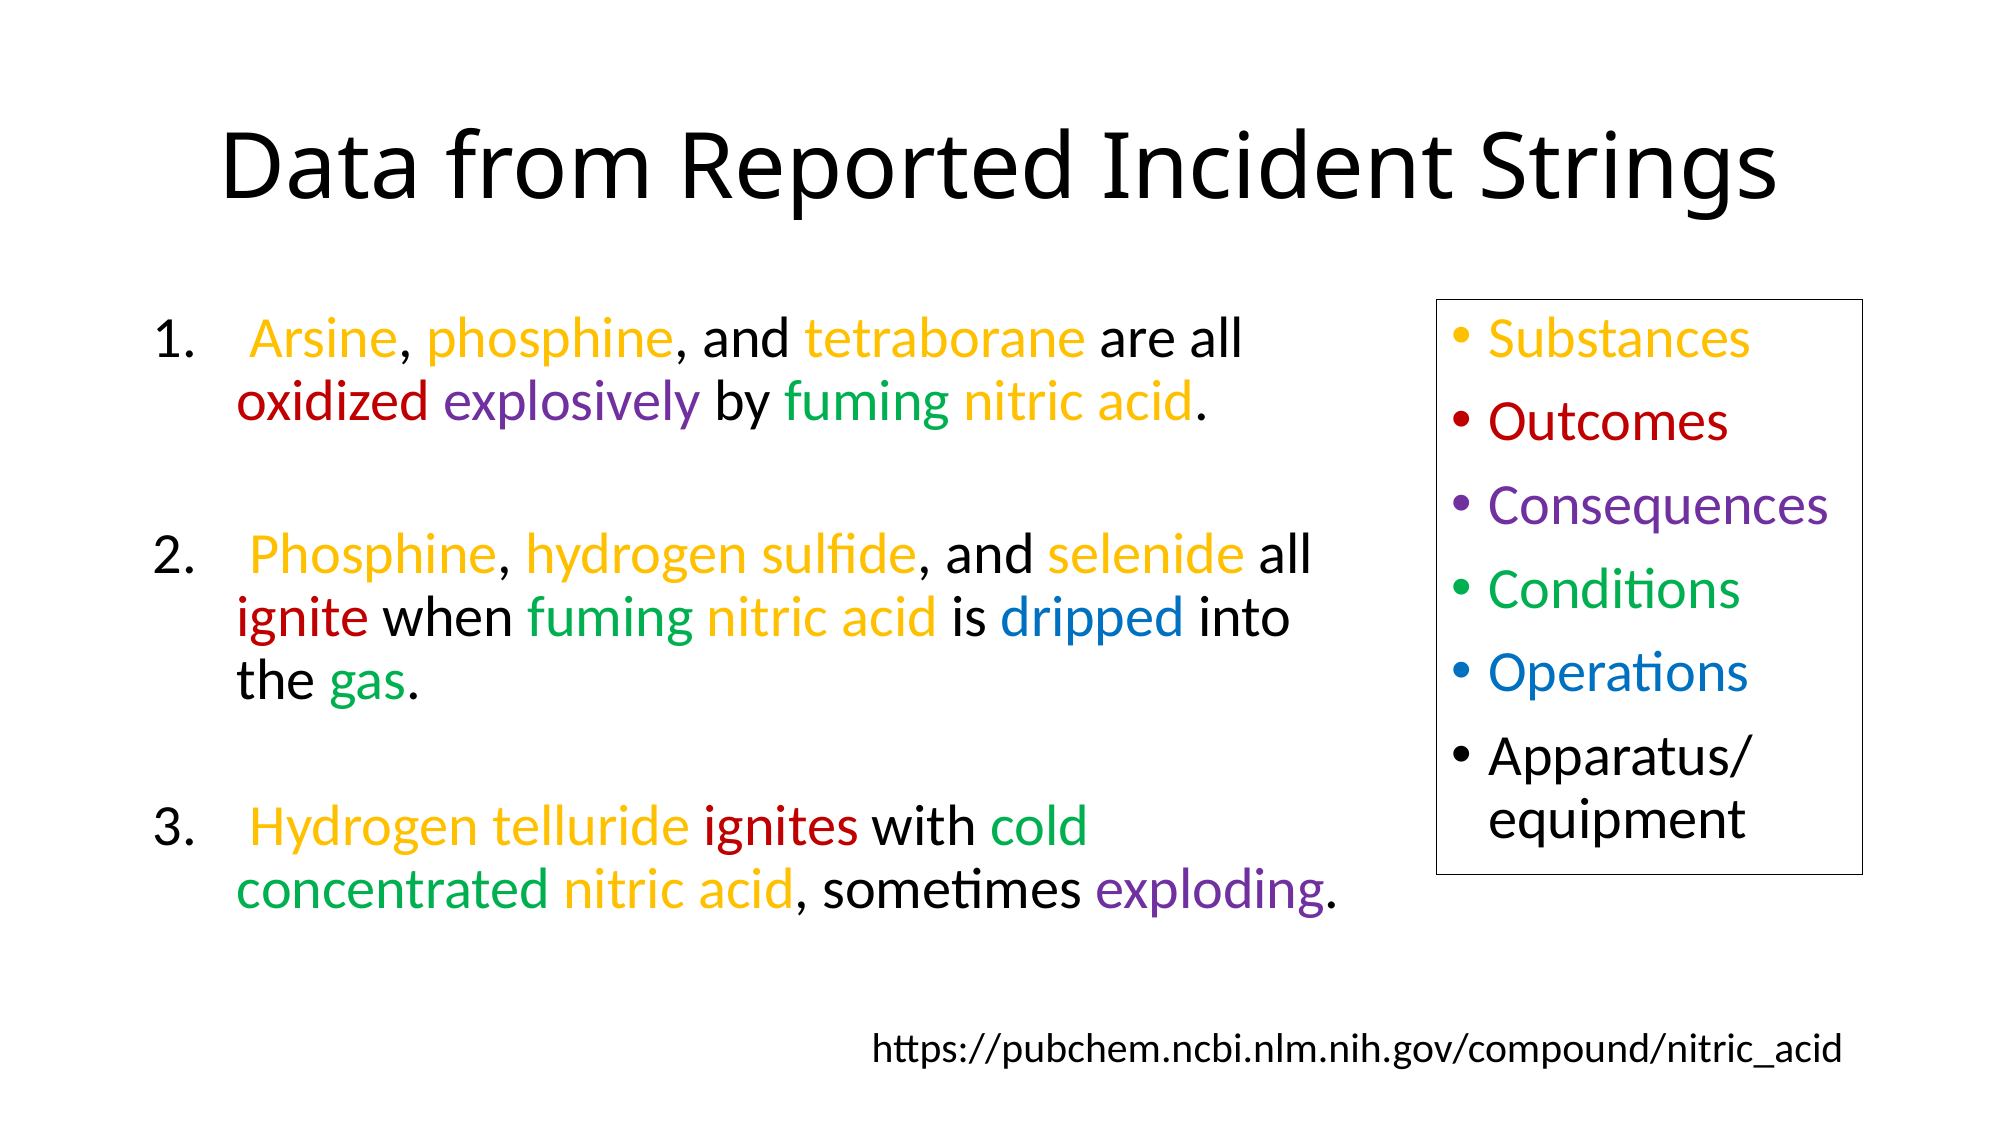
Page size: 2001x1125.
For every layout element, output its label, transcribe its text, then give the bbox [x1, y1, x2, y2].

list Substances Outcomes Consequences Conditions Operations Apparatus/ equipment [1436, 299, 1863, 875]
title Data from Reported Incident Strings [137, 59, 1863, 278]
list Arsine, phosphine, and tetraborane are all oxidized explosively by fuming nitric acid. Phosphine, hydrogen sulfide, and selenide all ignite when fuming nitric acid is dripped into the gas. Hydrogen telluride ignites with cold concentrated nitric acid, sometimes exploding. [137, 299, 1364, 1014]
text_box https://pubchem.ncbi.nlm.nih.gov/compound/nitric_acid [856, 1013, 1863, 1123]
